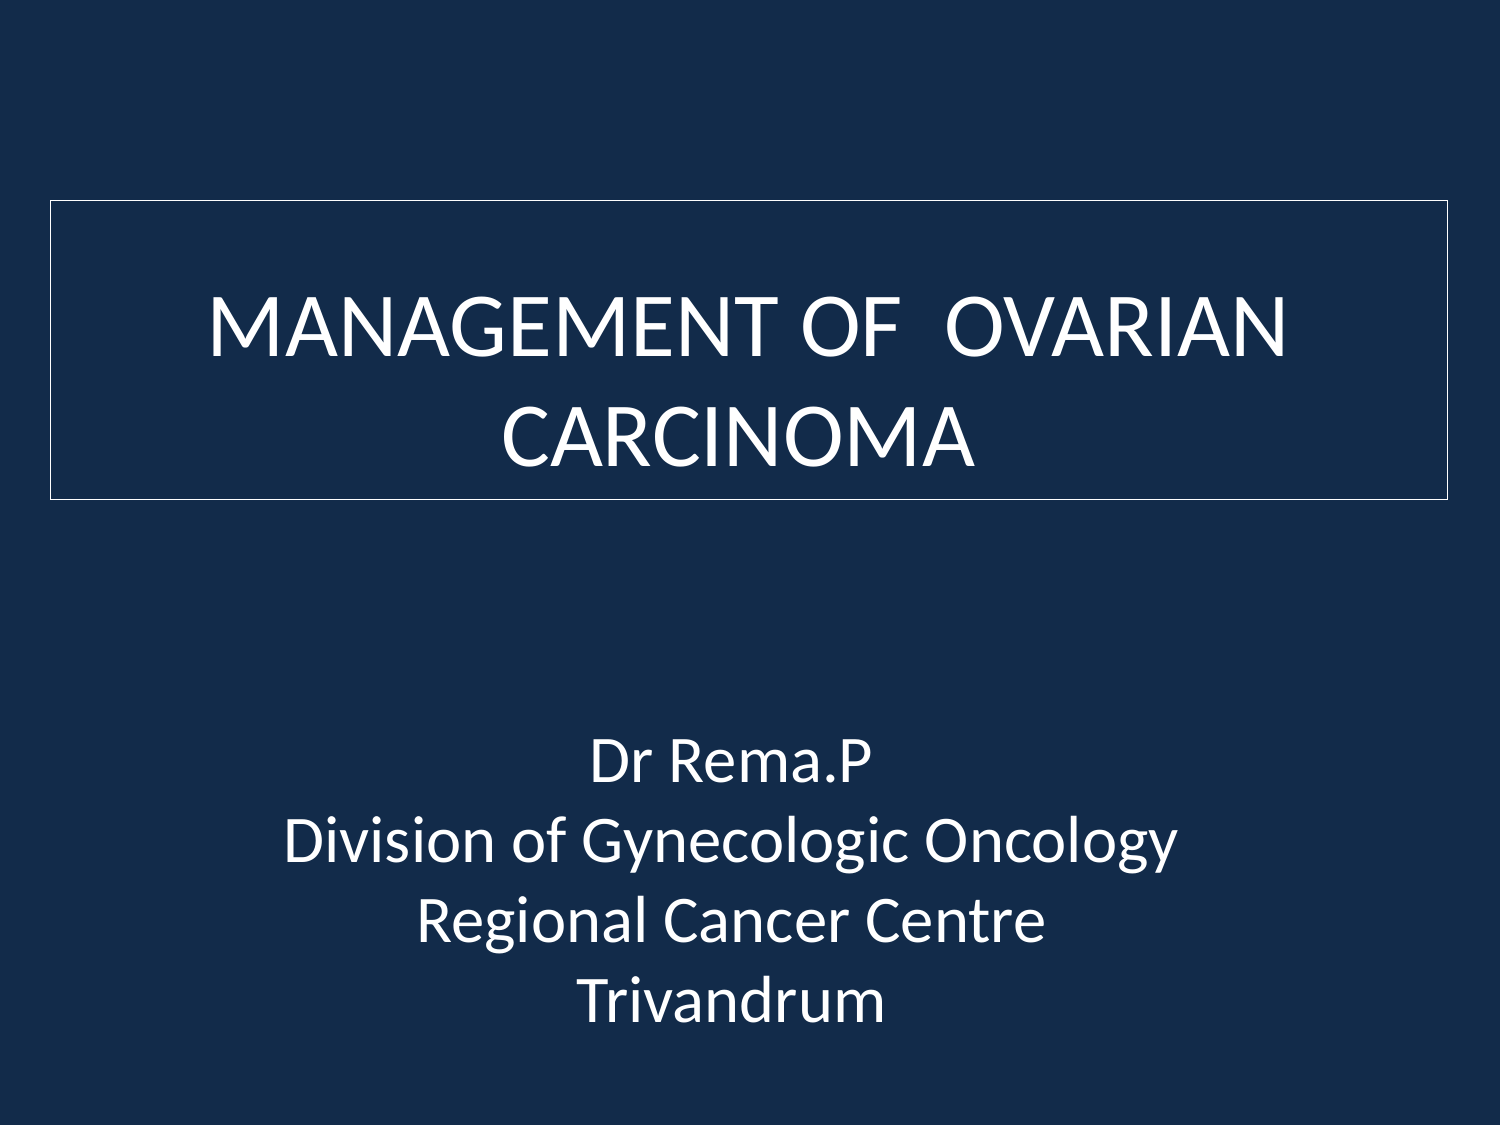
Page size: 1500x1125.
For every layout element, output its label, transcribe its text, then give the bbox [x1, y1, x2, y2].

title MANAGEMENT OF OVARIAN CARCINOMA [50, 200, 1448, 500]
subtitle Dr Rema.P Division of Gynecologic Oncology Regional Cancer Centre Trivandrum [32, 700, 1431, 957]
